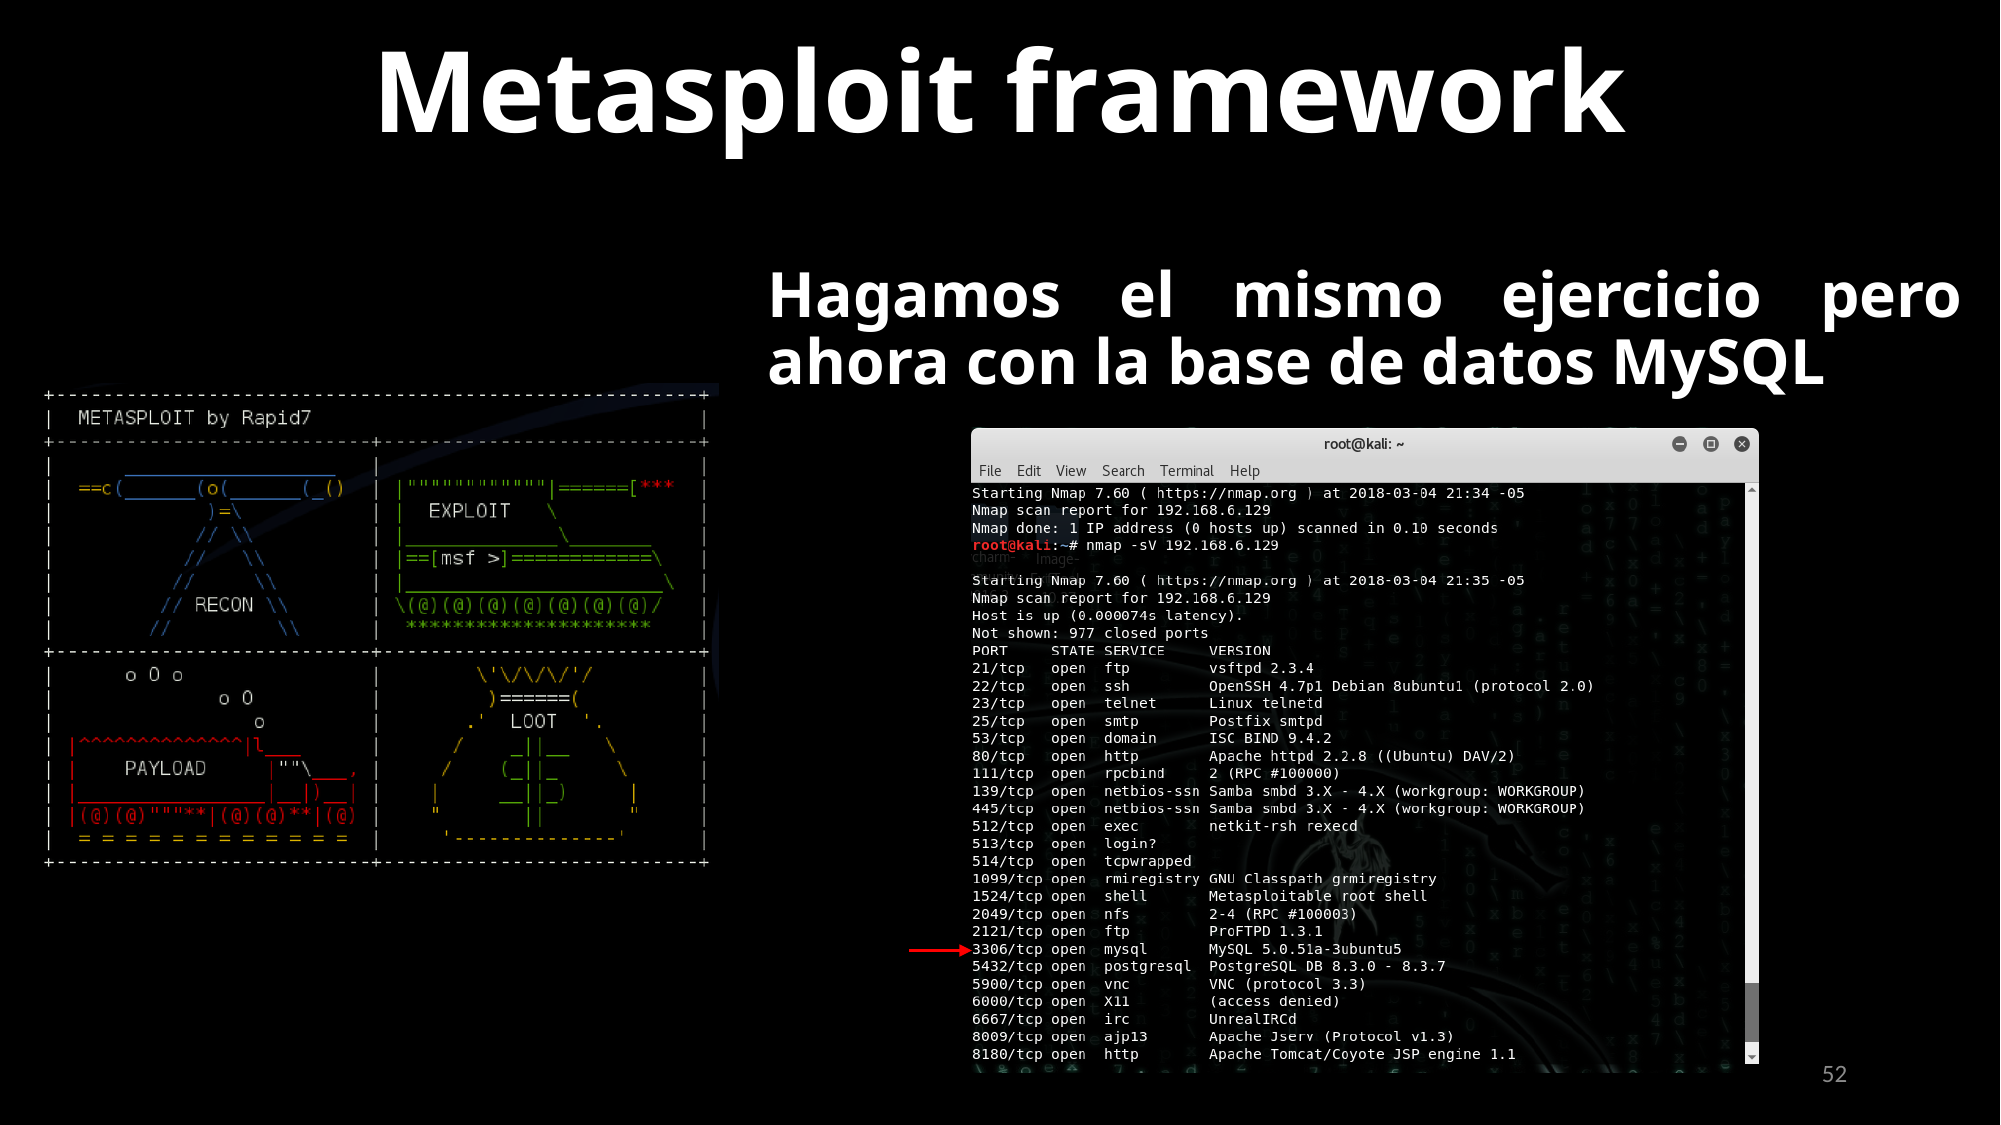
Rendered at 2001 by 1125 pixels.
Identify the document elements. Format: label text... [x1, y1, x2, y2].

slide_number 52 [1412, 1042, 1863, 1103]
text_box Metasploit framework [0, 12, 2000, 163]
list Hagamos el mismo ejercicio pero ahora con la base de datos MySQL [752, 255, 1979, 1001]
picture [40, 383, 719, 873]
picture [971, 427, 1760, 1073]
